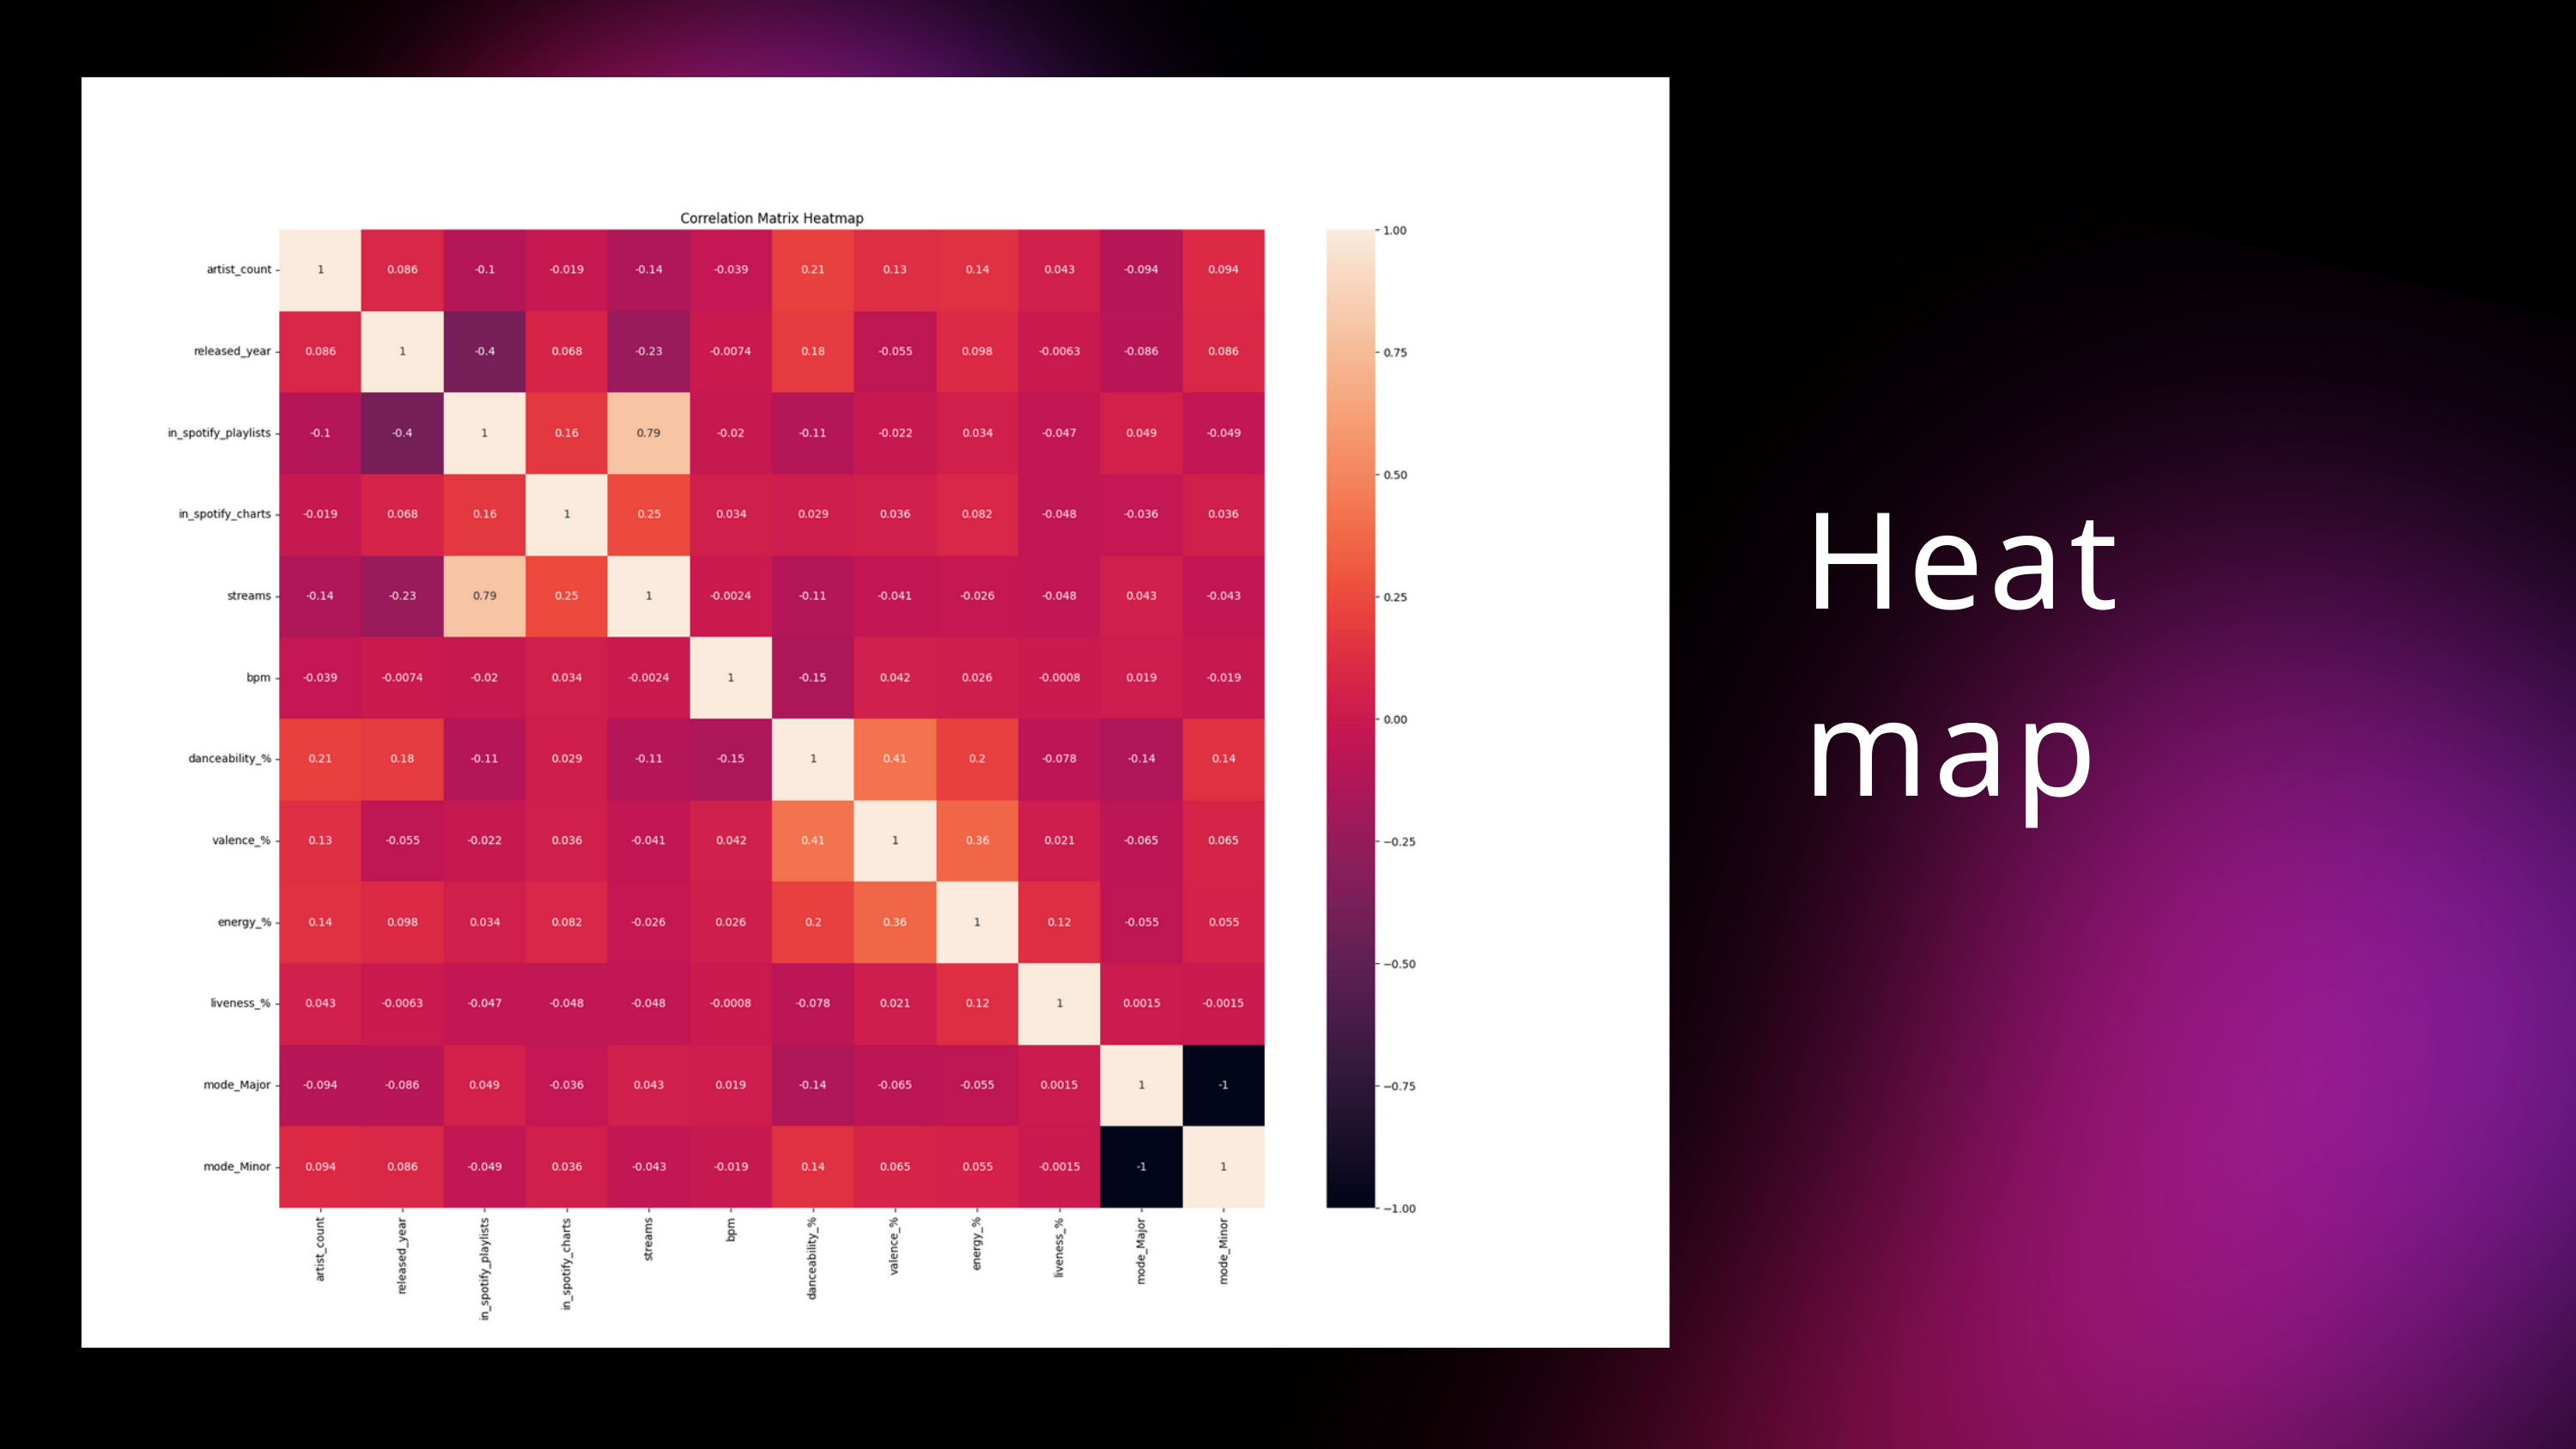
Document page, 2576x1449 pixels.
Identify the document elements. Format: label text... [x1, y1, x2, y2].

text_box Heat map [1803, 447, 2480, 824]
text_box [81, 77, 1670, 1348]
text_box [1209, 110, 2576, 1449]
text_box [144, 0, 1375, 77]
